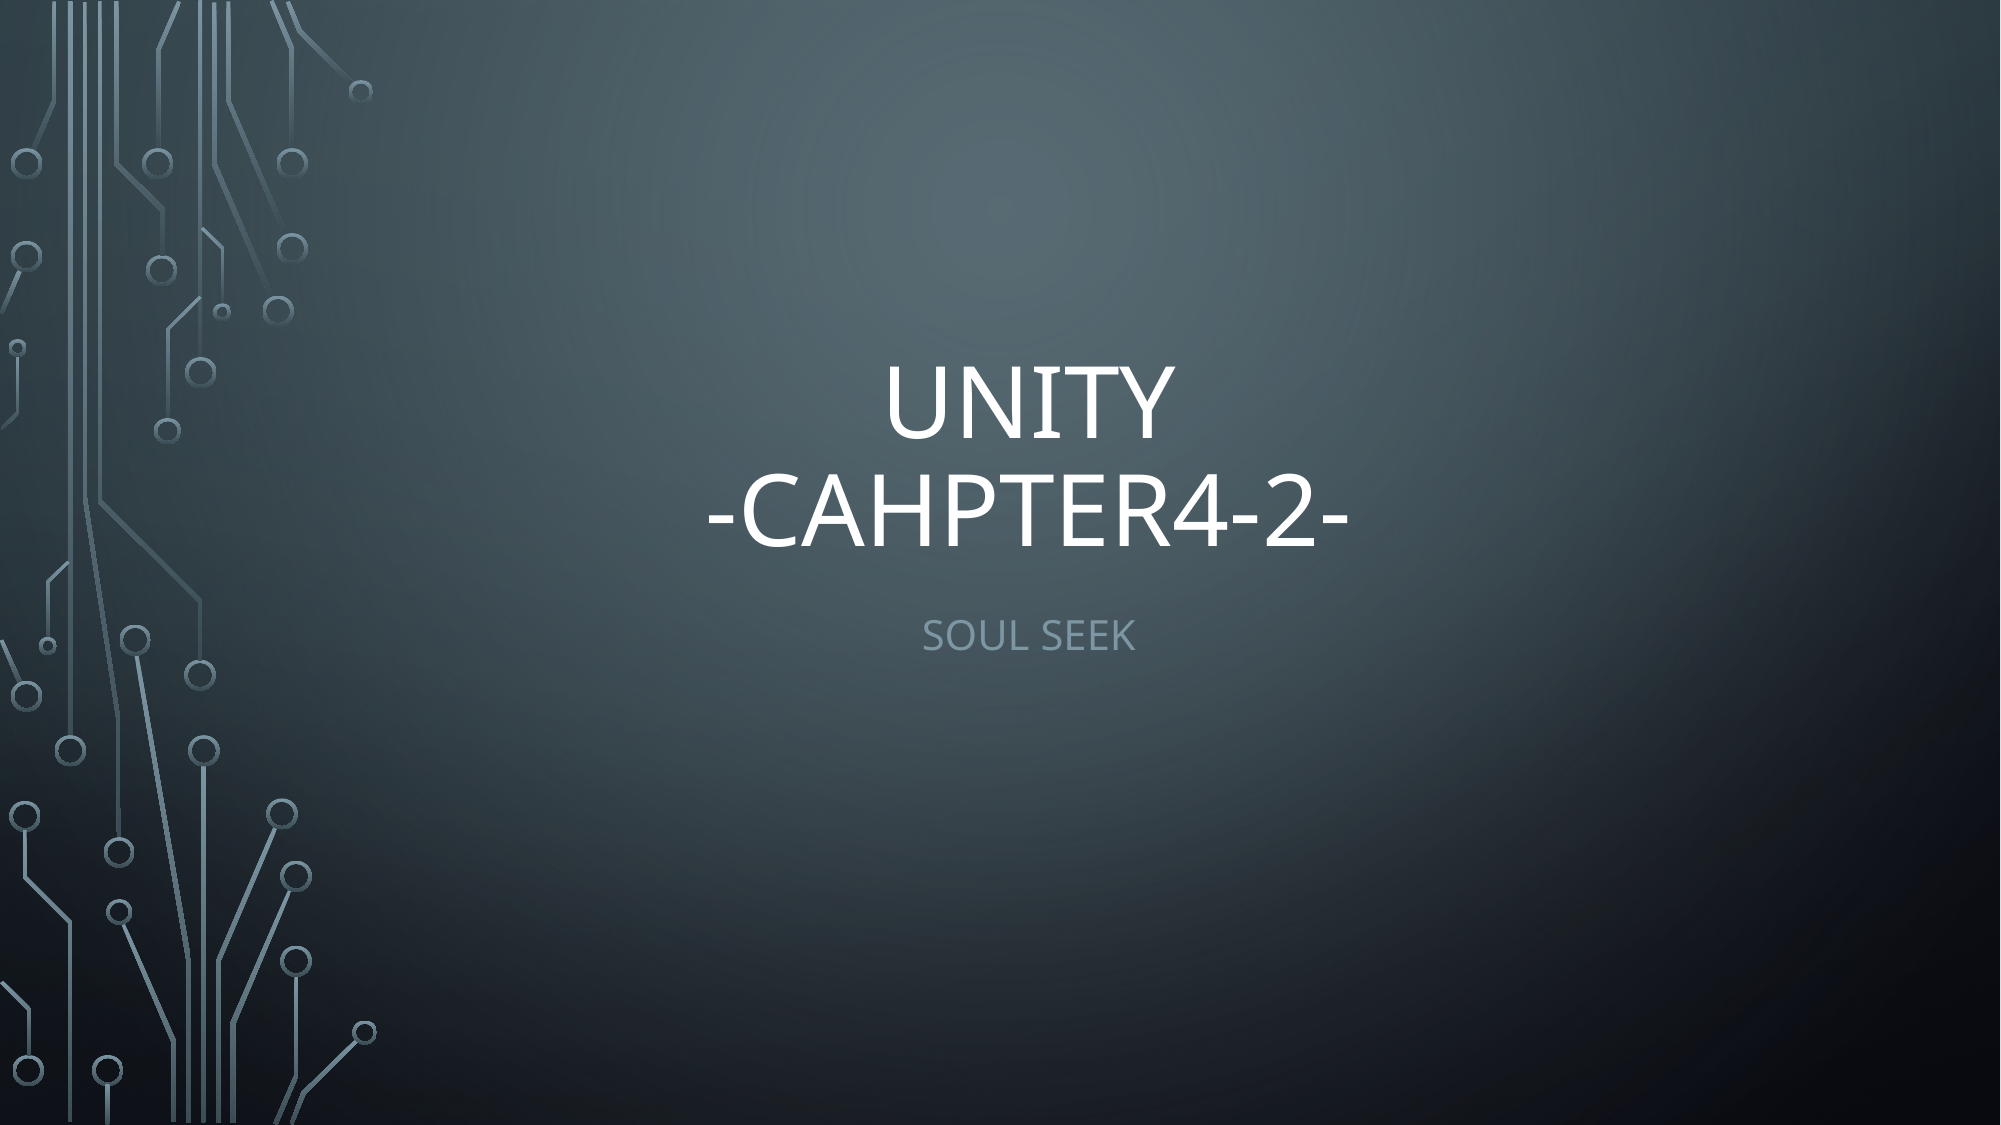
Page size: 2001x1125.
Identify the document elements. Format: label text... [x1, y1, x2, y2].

title Unity -Cahpter4-2- [307, 184, 1750, 576]
subtitle Soul Seek [307, 590, 1750, 863]
